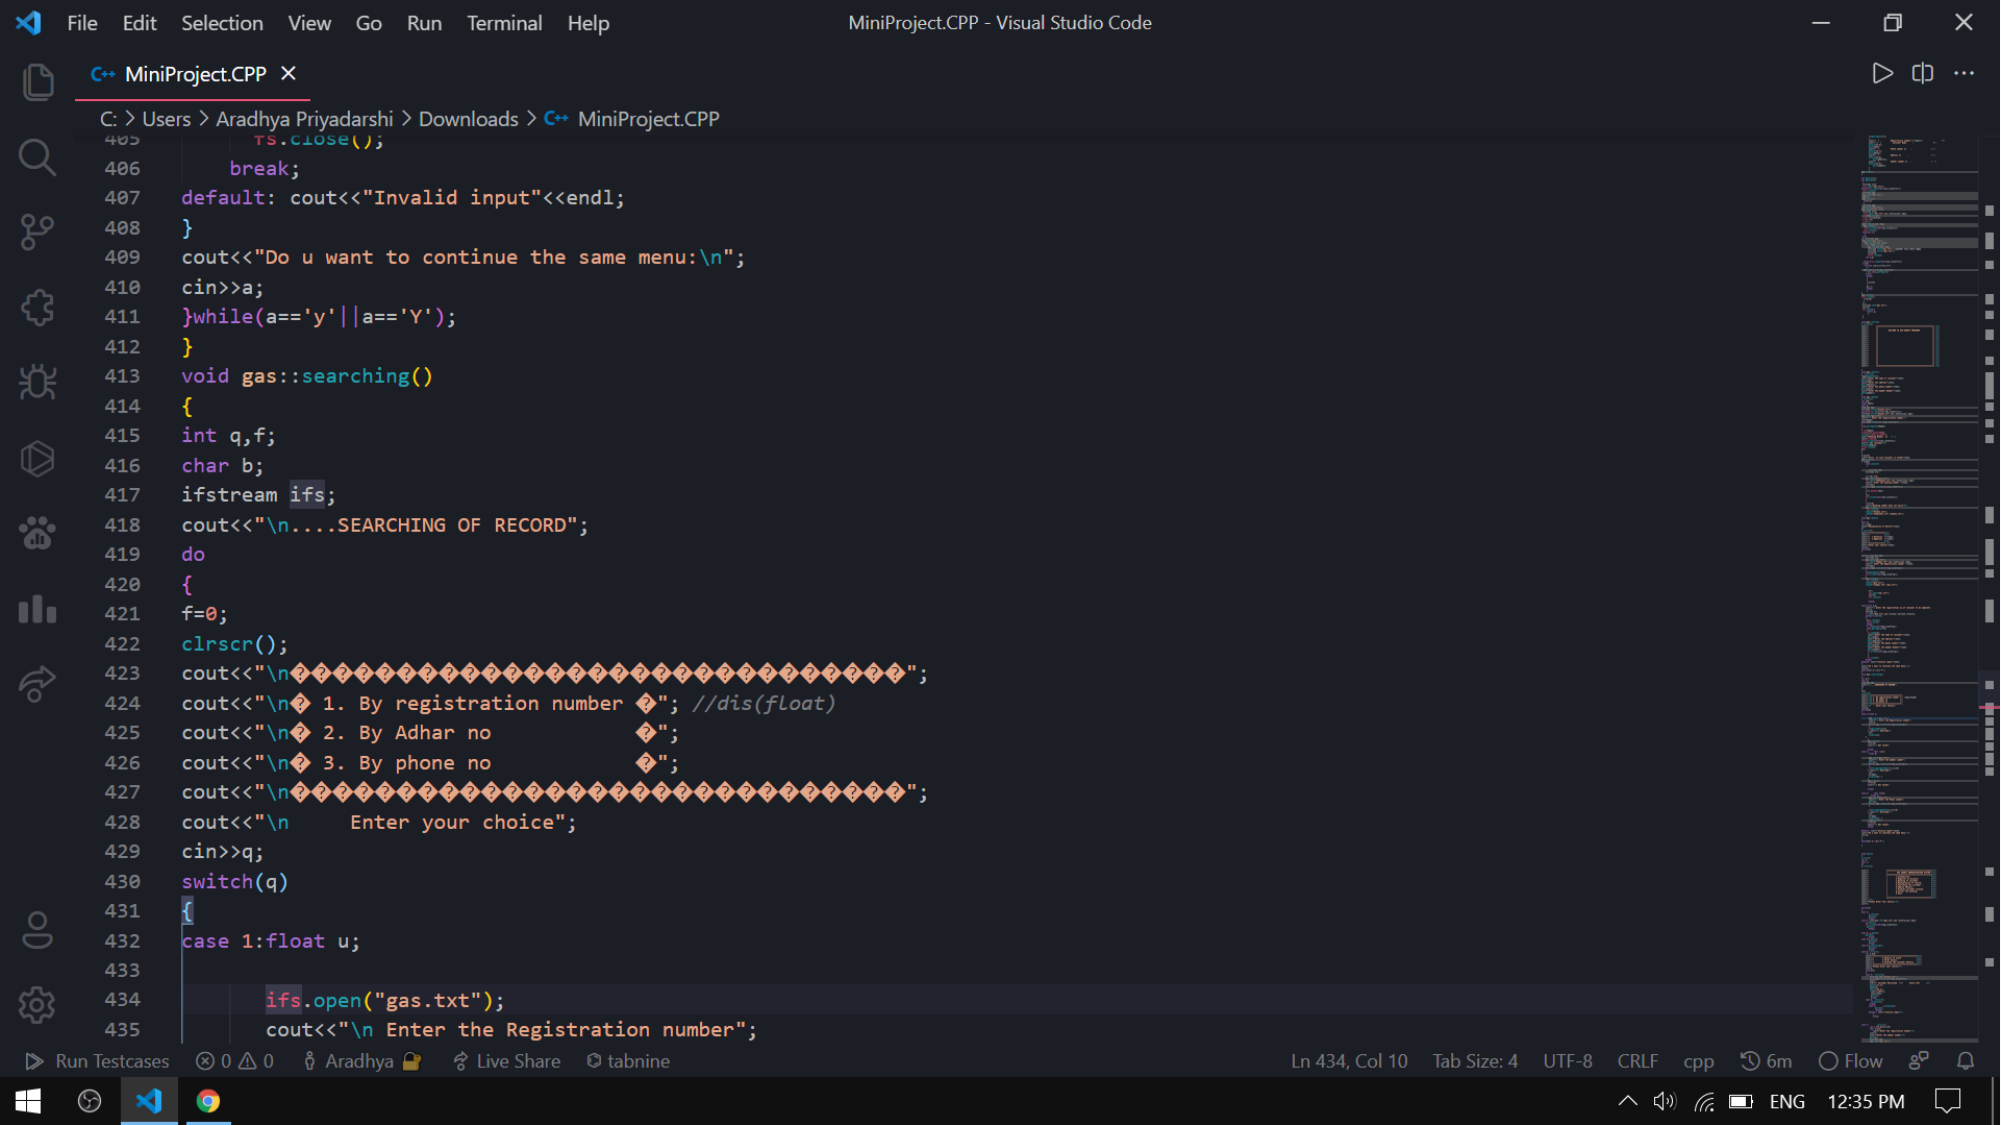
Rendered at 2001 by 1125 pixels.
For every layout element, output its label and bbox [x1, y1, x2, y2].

list [0, 0, 2000, 1125]
